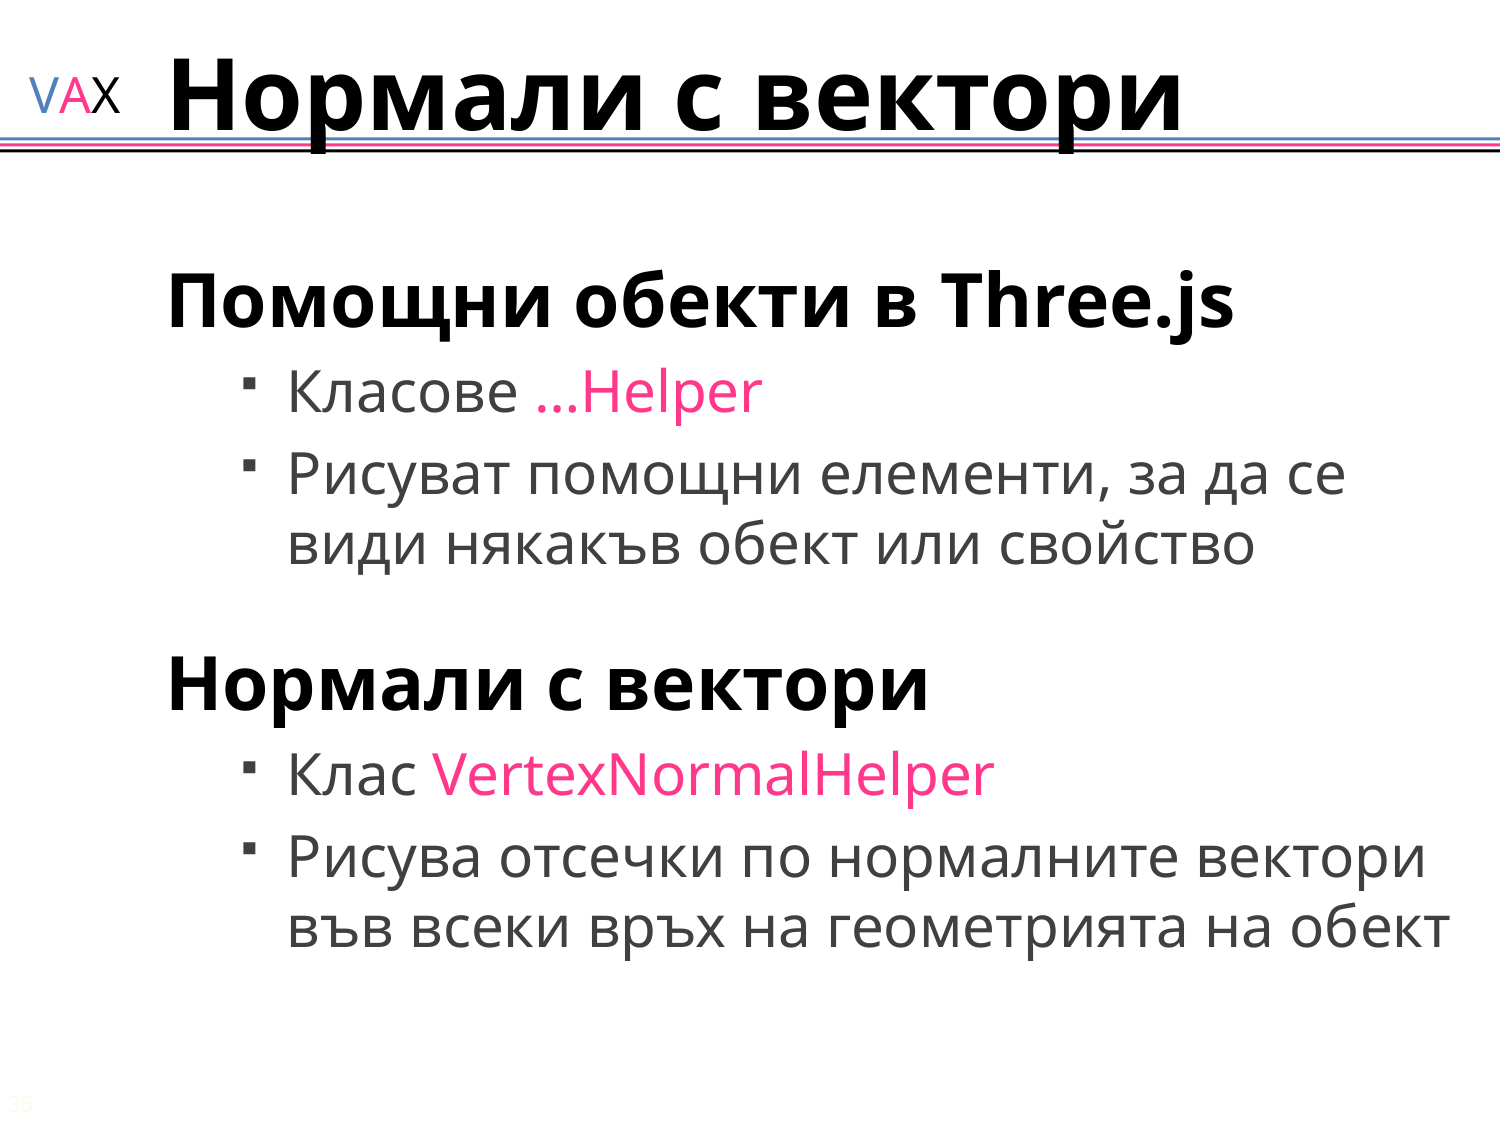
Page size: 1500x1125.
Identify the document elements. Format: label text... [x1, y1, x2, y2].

list Помощни обекти в Three.js Класове …Helper Рисуват помощни елементи, за да се види някакъв обект или свойство Нормали с вектори Клас VertexNormalHelper Рисува отсечки по нормалните вектори във всеки връх на геометрията на обект [150, 200, 1488, 1113]
title Нормали с вектори [0, 37, 1500, 144]
